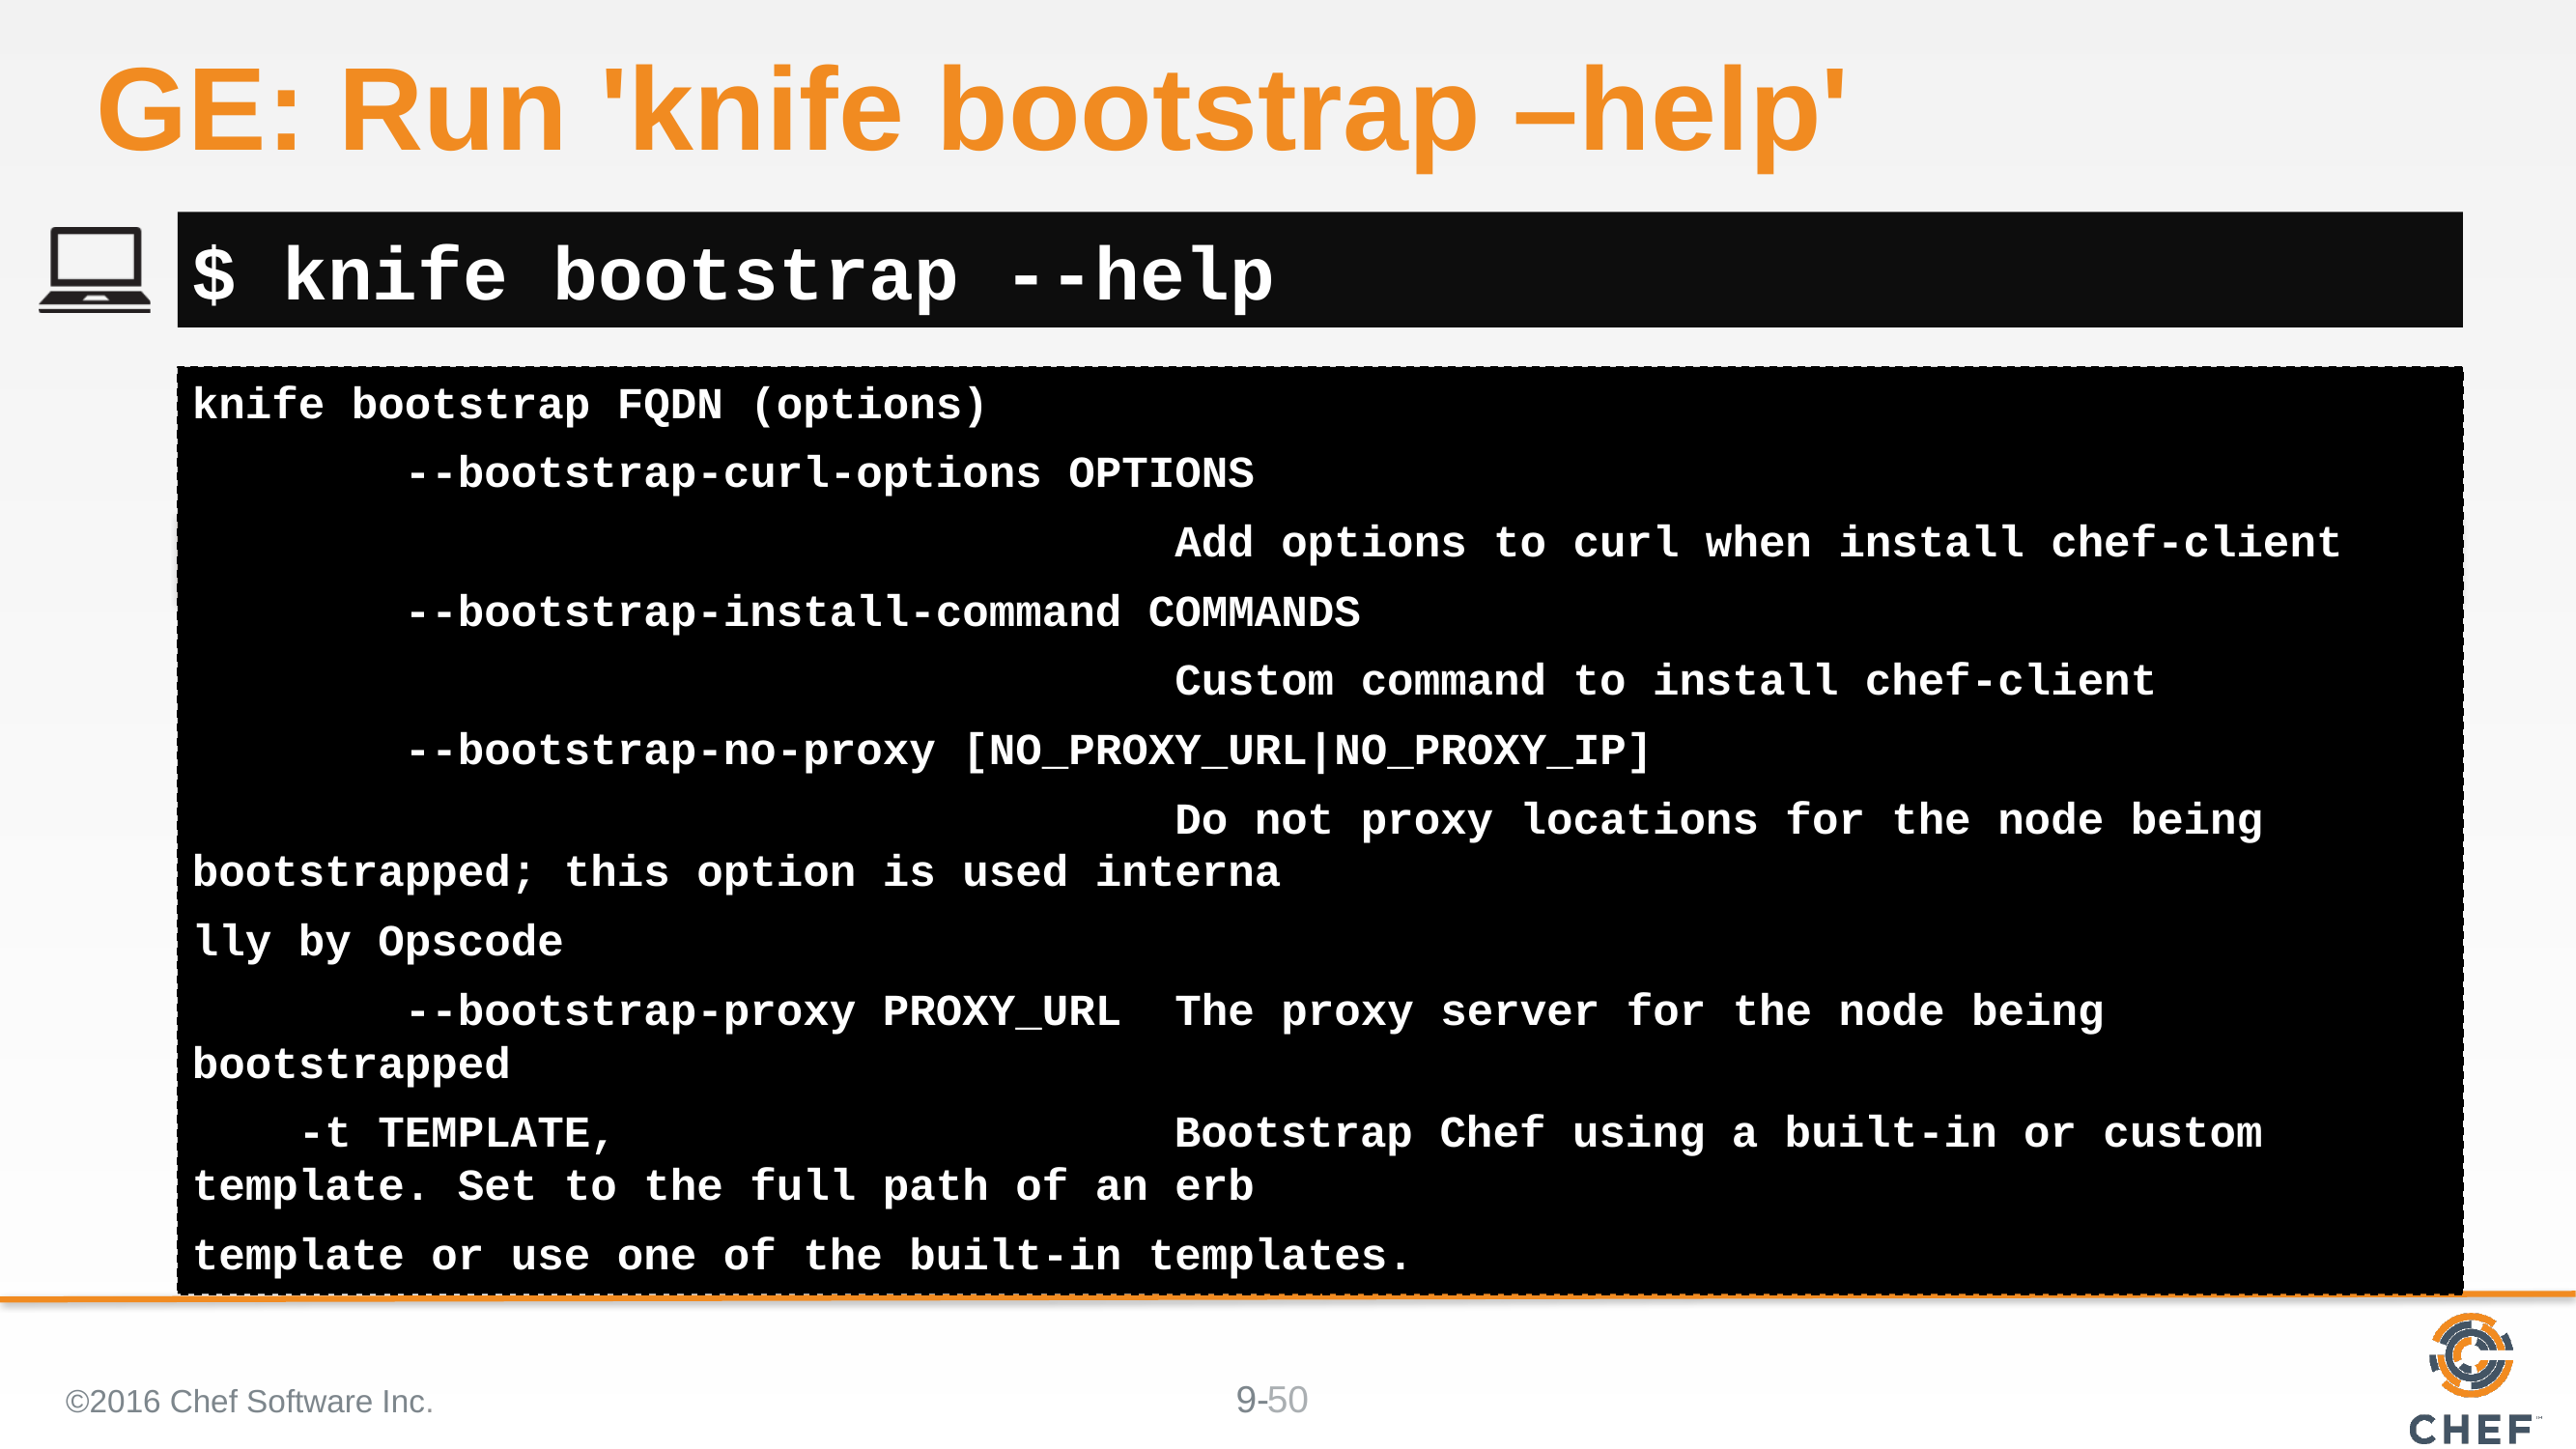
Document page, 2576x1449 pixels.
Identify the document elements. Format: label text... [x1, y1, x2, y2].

slide_number 50 [998, 1359, 1578, 1437]
list knife bootstrap FQDN (options) --bootstrap-curl-options OPTIONS Add options to curl when install chef-client --bootstrap-install-command COMMANDS Custom command to install chef-client --bootstrap-no-proxy [NO_PROXY_URL|NO_PROXY_IP] Do not proxy locations for the node being bootstrapped; this option is used interna lly by Opscode --bootstrap-proxy PROXY_URL The proxy server for the node being bootstrapped -t TEMPLATE, Bootstrap Chef using a built-in or custom template. Set to the full path of an erb template or use one of the built-in templates. [177, 366, 2464, 1295]
footer ©2016 Chef Software Inc. [51, 1359, 952, 1440]
list $ knife bootstrap --help [177, 212, 2463, 327]
picture [2399, 1297, 2550, 1449]
title GE: Run 'knife bootstrap –help' [96, 48, 2463, 180]
